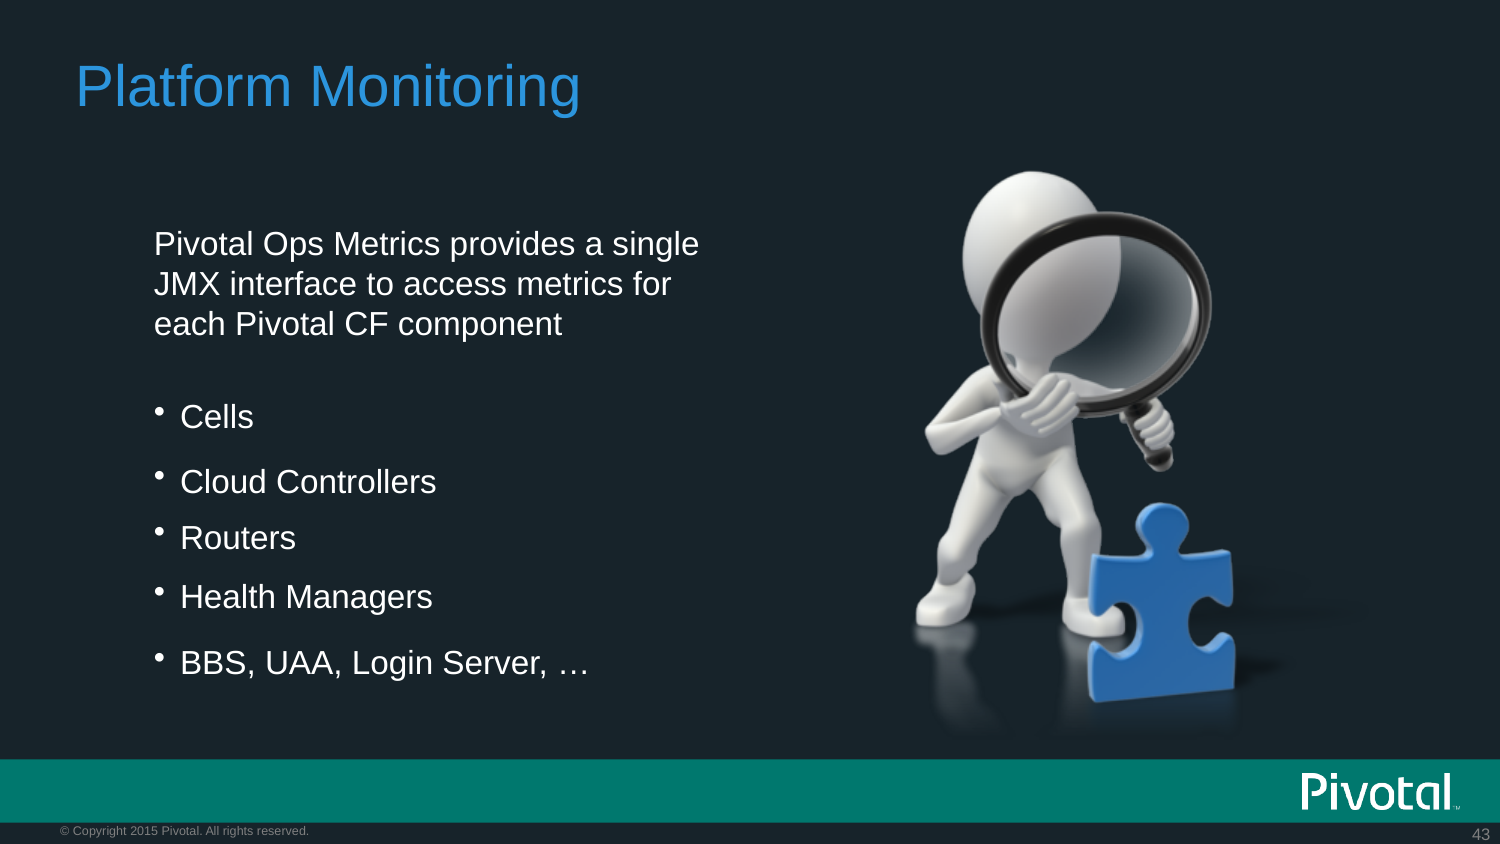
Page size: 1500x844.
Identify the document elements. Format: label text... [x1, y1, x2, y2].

text_box Cloud Controllers [153, 459, 727, 500]
text_box Routers [153, 515, 727, 556]
text_box Cells [153, 395, 727, 436]
picture [1302, 773, 1460, 810]
text_box Pivotal Ops Metrics provides a single JMX interface to access metrics for each Pivotal CF component [153, 221, 727, 342]
text_box BBS, UAA, Login Server, … [153, 641, 727, 682]
text_box Platform Monitoring [61, 40, 1441, 129]
picture [855, 139, 1382, 741]
text_box Health Managers [153, 575, 727, 616]
